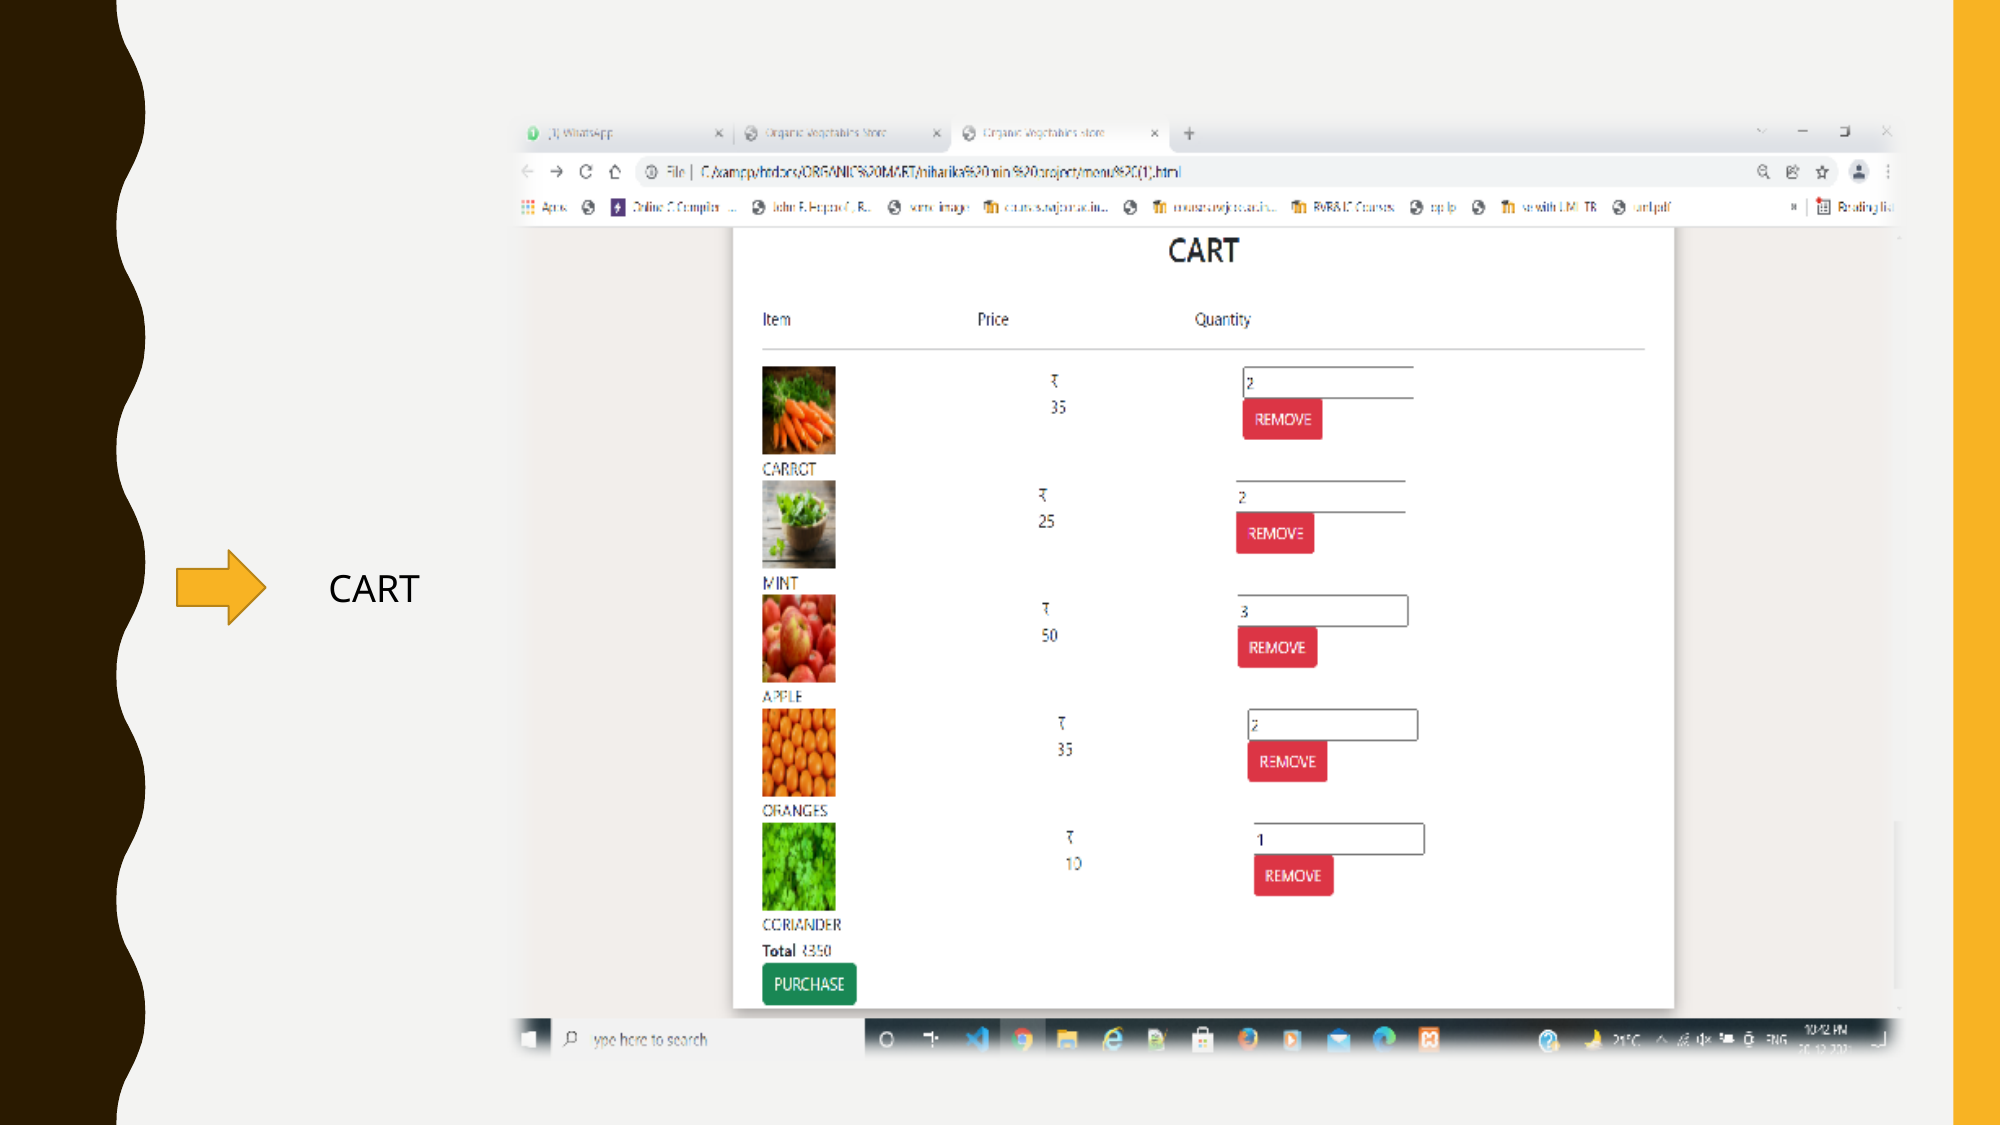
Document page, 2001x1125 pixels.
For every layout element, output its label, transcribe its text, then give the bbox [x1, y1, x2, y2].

text_box CART [313, 557, 445, 617]
picture [507, 114, 1909, 1061]
text_box [176, 549, 267, 626]
